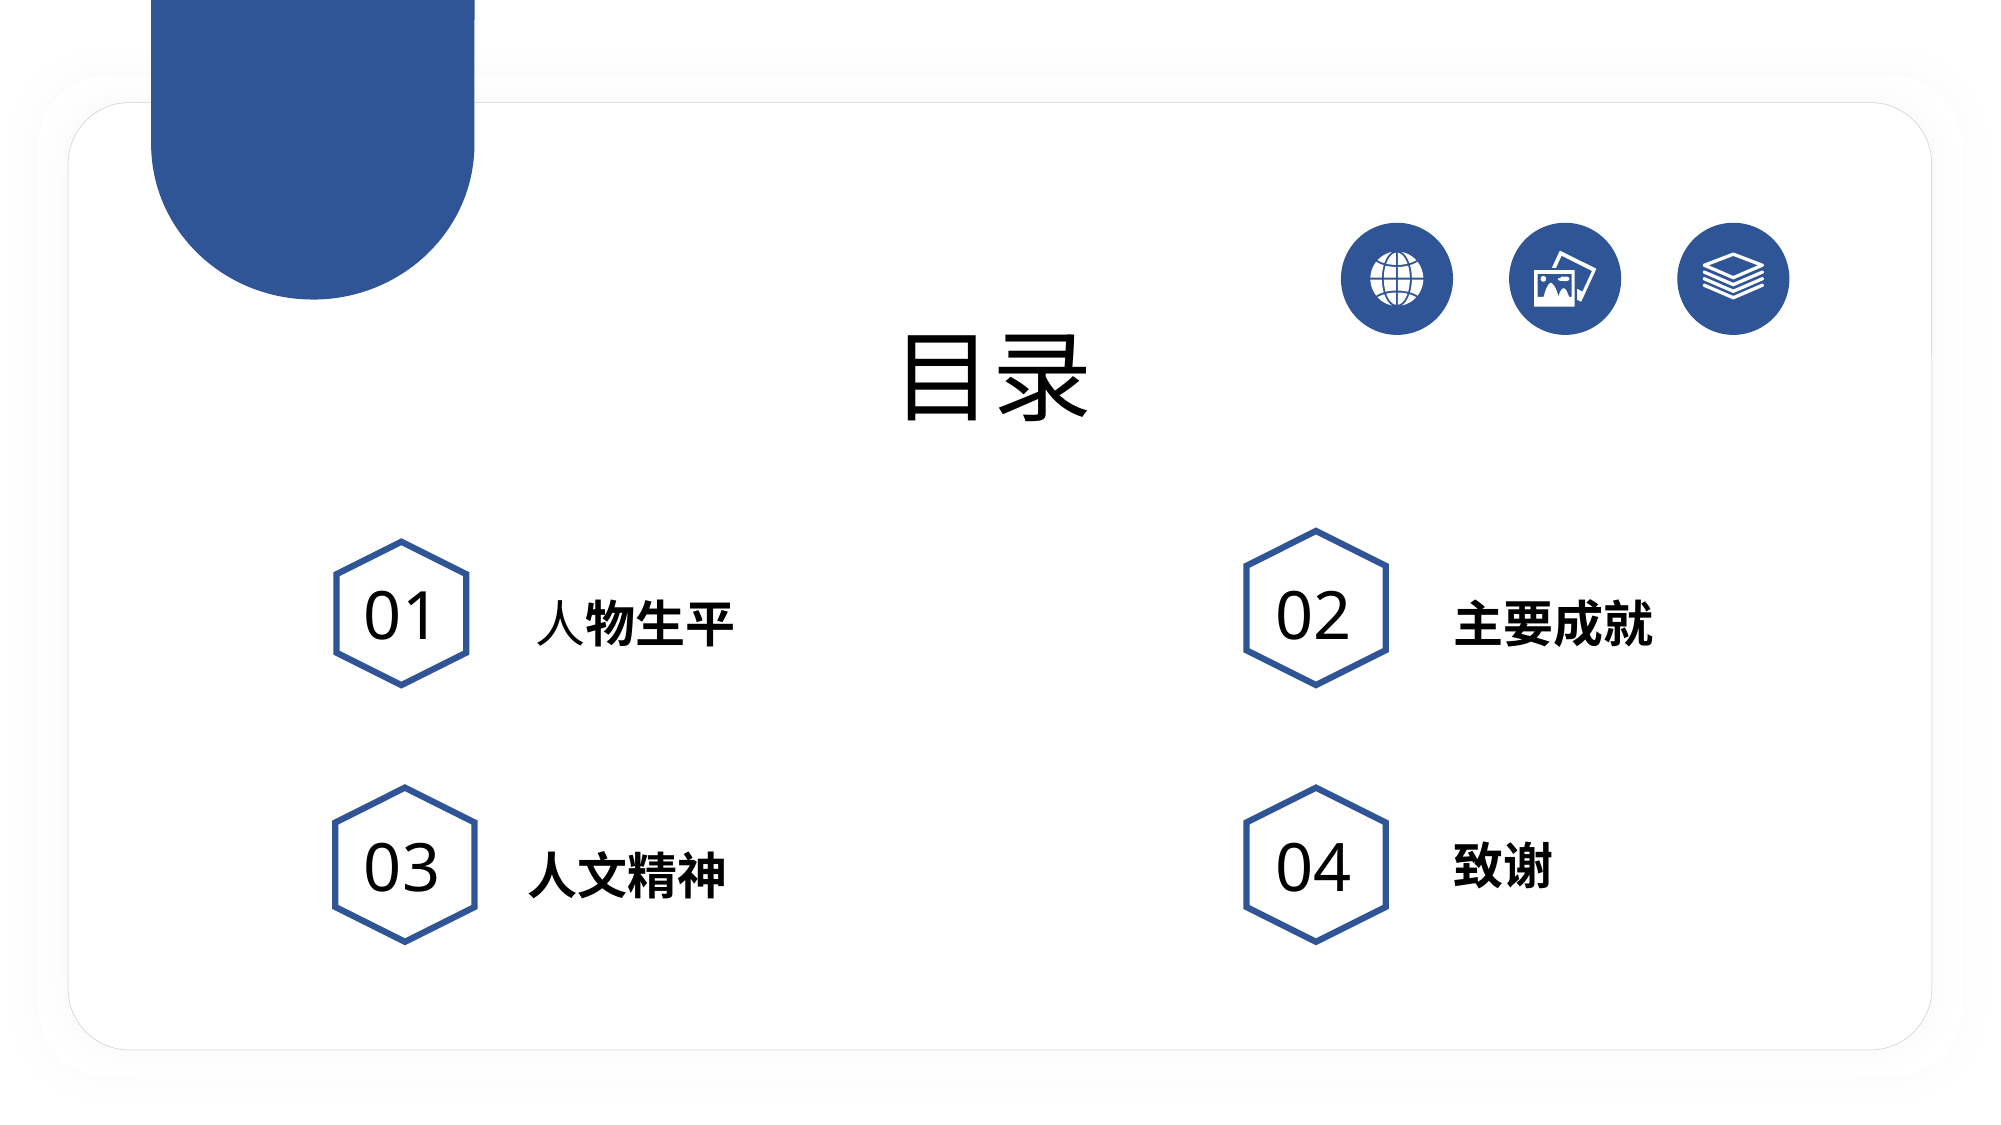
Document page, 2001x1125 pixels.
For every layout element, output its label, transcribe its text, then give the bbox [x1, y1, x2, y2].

text_box [1676, 221, 1791, 336]
text_box [1265, 661, 1367, 687]
text_box [1245, 786, 1378, 943]
text_box 主要成就 [1438, 585, 1669, 661]
text_box [350, 661, 452, 687]
text_box 目录 [877, 306, 1108, 442]
text_box [67, 101, 1933, 1051]
text_box 04 [1260, 817, 1381, 912]
text_box 03 [349, 817, 470, 912]
text_box [150, 0, 476, 301]
text_box [1397, 252, 1424, 278]
text_box [1381, 818, 1387, 911]
text_box [334, 786, 467, 943]
text_box 02 [1260, 565, 1381, 661]
text_box [335, 566, 349, 661]
text_box [1370, 279, 1396, 306]
text_box 01 [349, 565, 470, 661]
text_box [1702, 252, 1764, 300]
text_box [352, 540, 451, 565]
text_box 人文精神 [512, 837, 743, 913]
text_box 人物生平 [520, 585, 751, 661]
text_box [1533, 250, 1597, 307]
text_box [1245, 529, 1387, 659]
text_box [36, 74, 1963, 1079]
text_box [1508, 221, 1623, 336]
text_box [1339, 221, 1455, 336]
text_box [1397, 279, 1424, 306]
text_box 致谢 [1438, 826, 1569, 902]
text_box [1370, 252, 1396, 278]
text_box [470, 819, 476, 911]
